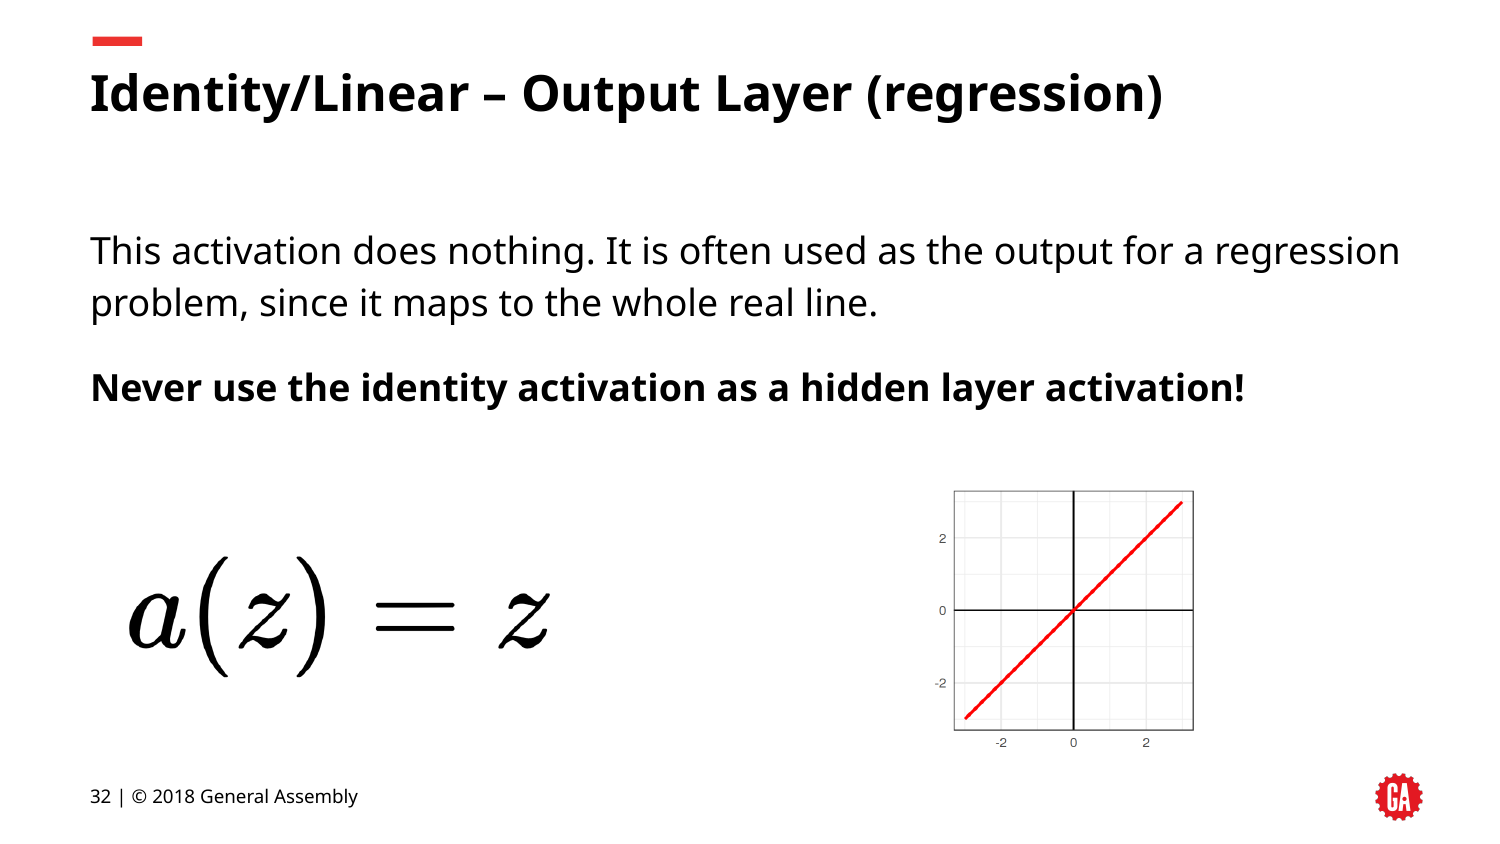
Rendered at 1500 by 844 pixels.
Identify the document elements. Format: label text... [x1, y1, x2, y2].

title Identity/Linear – Output Layer (regression) [75, 46, 1473, 140]
picture [1373, 771, 1425, 823]
slide_number 32 | © 2018 General Assembly [75, 764, 545, 830]
picture [122, 549, 553, 686]
picture [891, 455, 1217, 780]
list This activation does nothing. It is often used as the output for a regression problem, since it maps to the whole real line. Never use the identity activation as a hidden layer activation! [75, 205, 1424, 470]
